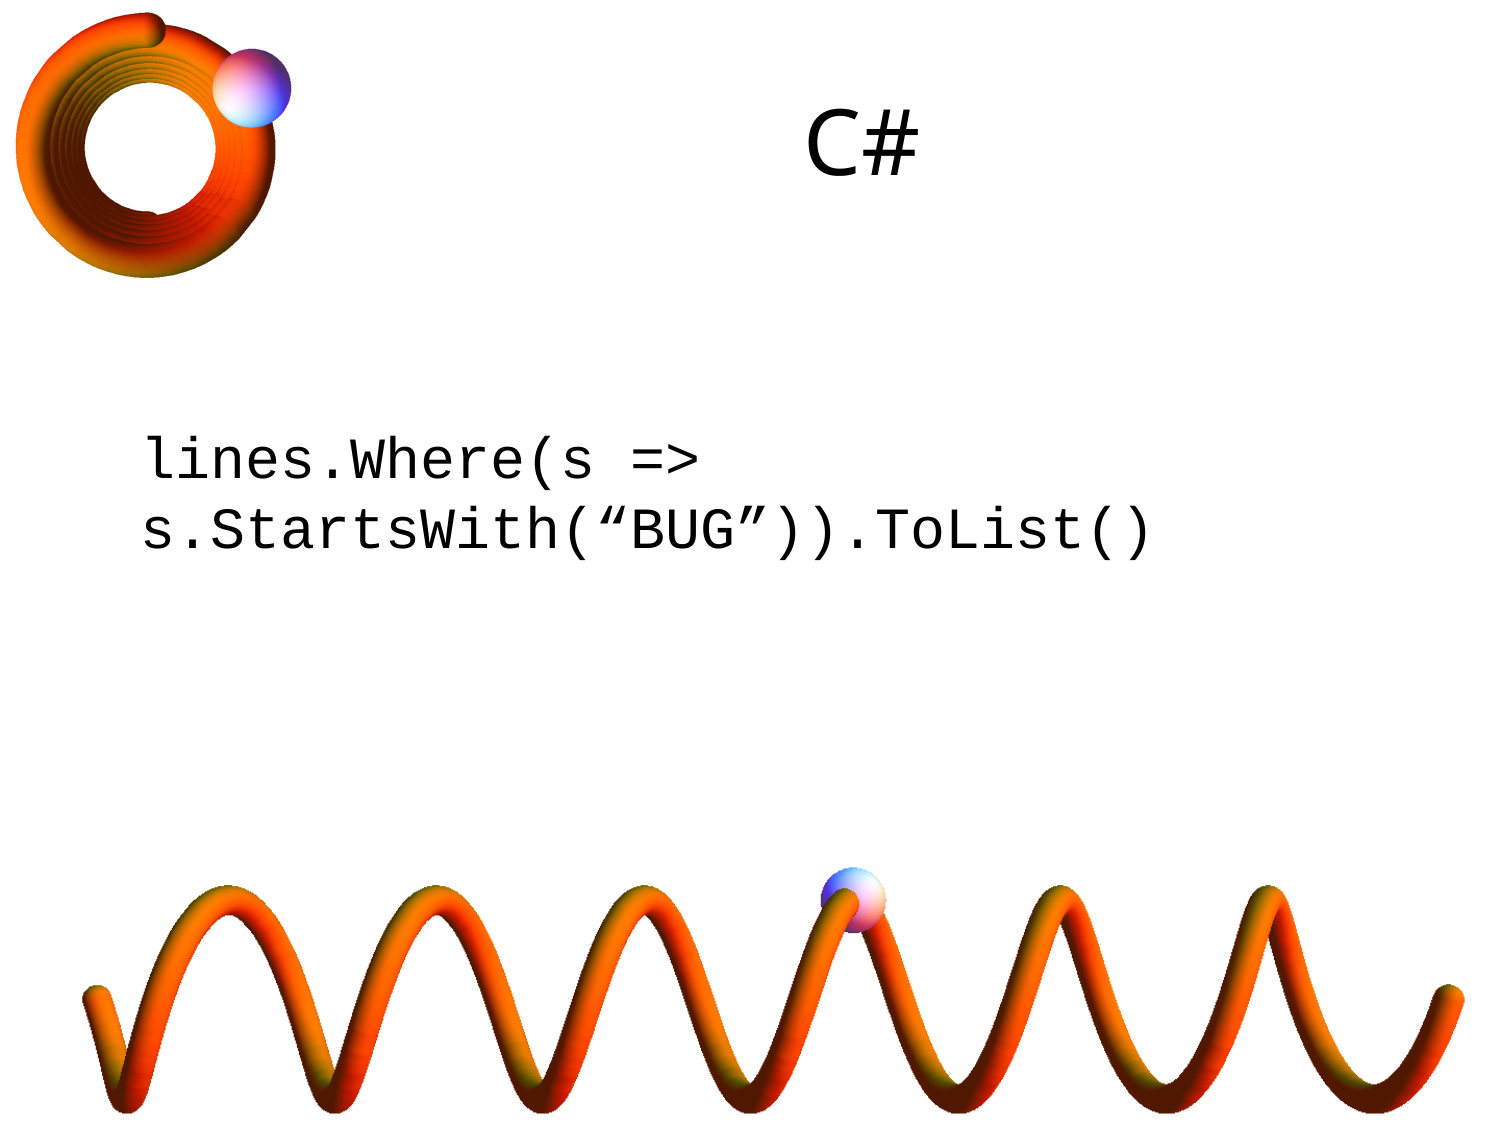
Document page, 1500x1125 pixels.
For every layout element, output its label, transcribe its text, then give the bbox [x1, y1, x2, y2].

picture [0, 857, 1500, 1125]
title C# [304, 45, 1425, 233]
list lines.Where(s => s.StartsWith(“BUG”)).ToList() [125, 412, 1475, 855]
picture [0, 0, 301, 295]
